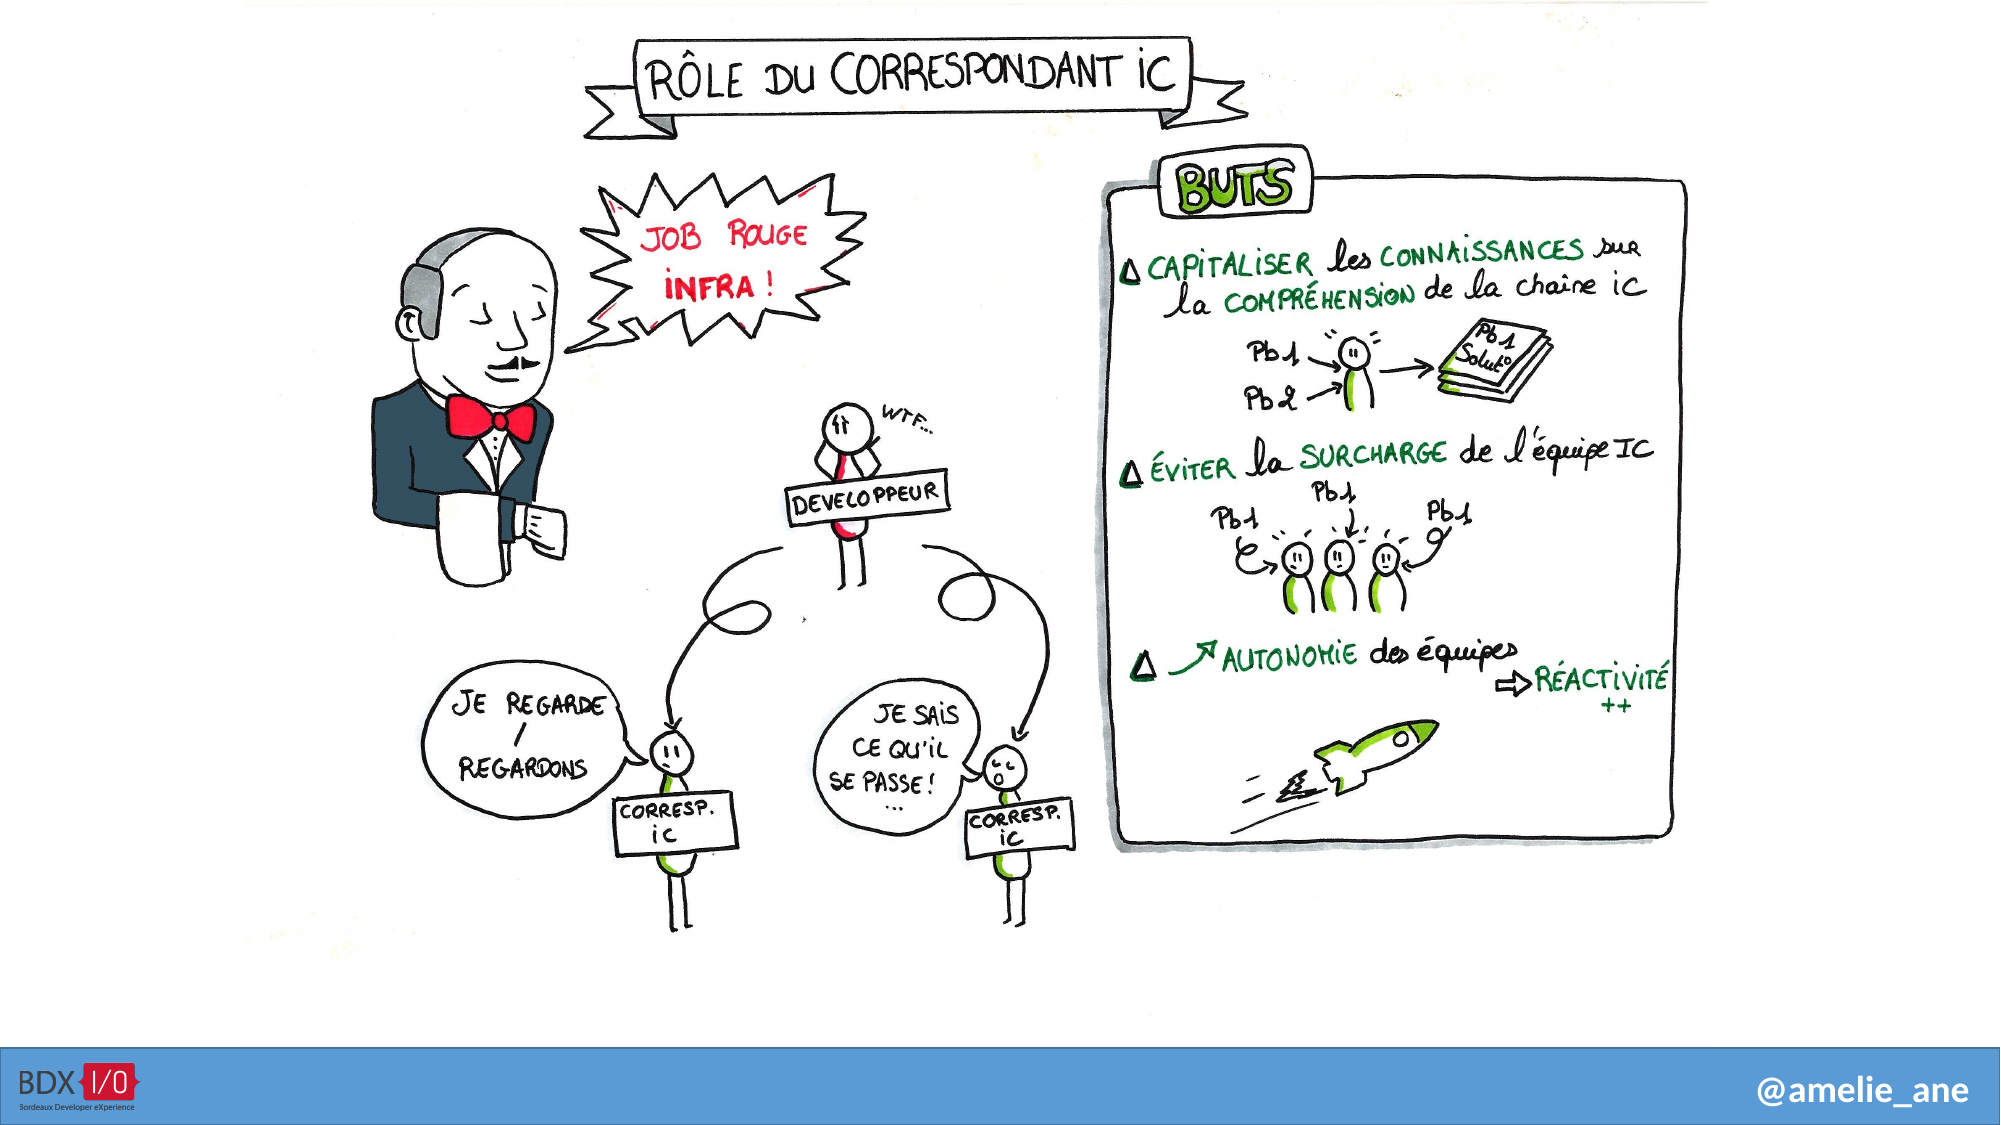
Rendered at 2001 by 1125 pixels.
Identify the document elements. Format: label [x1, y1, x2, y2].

text_box [0, 1048, 2000, 1125]
picture [243, 0, 1709, 1048]
